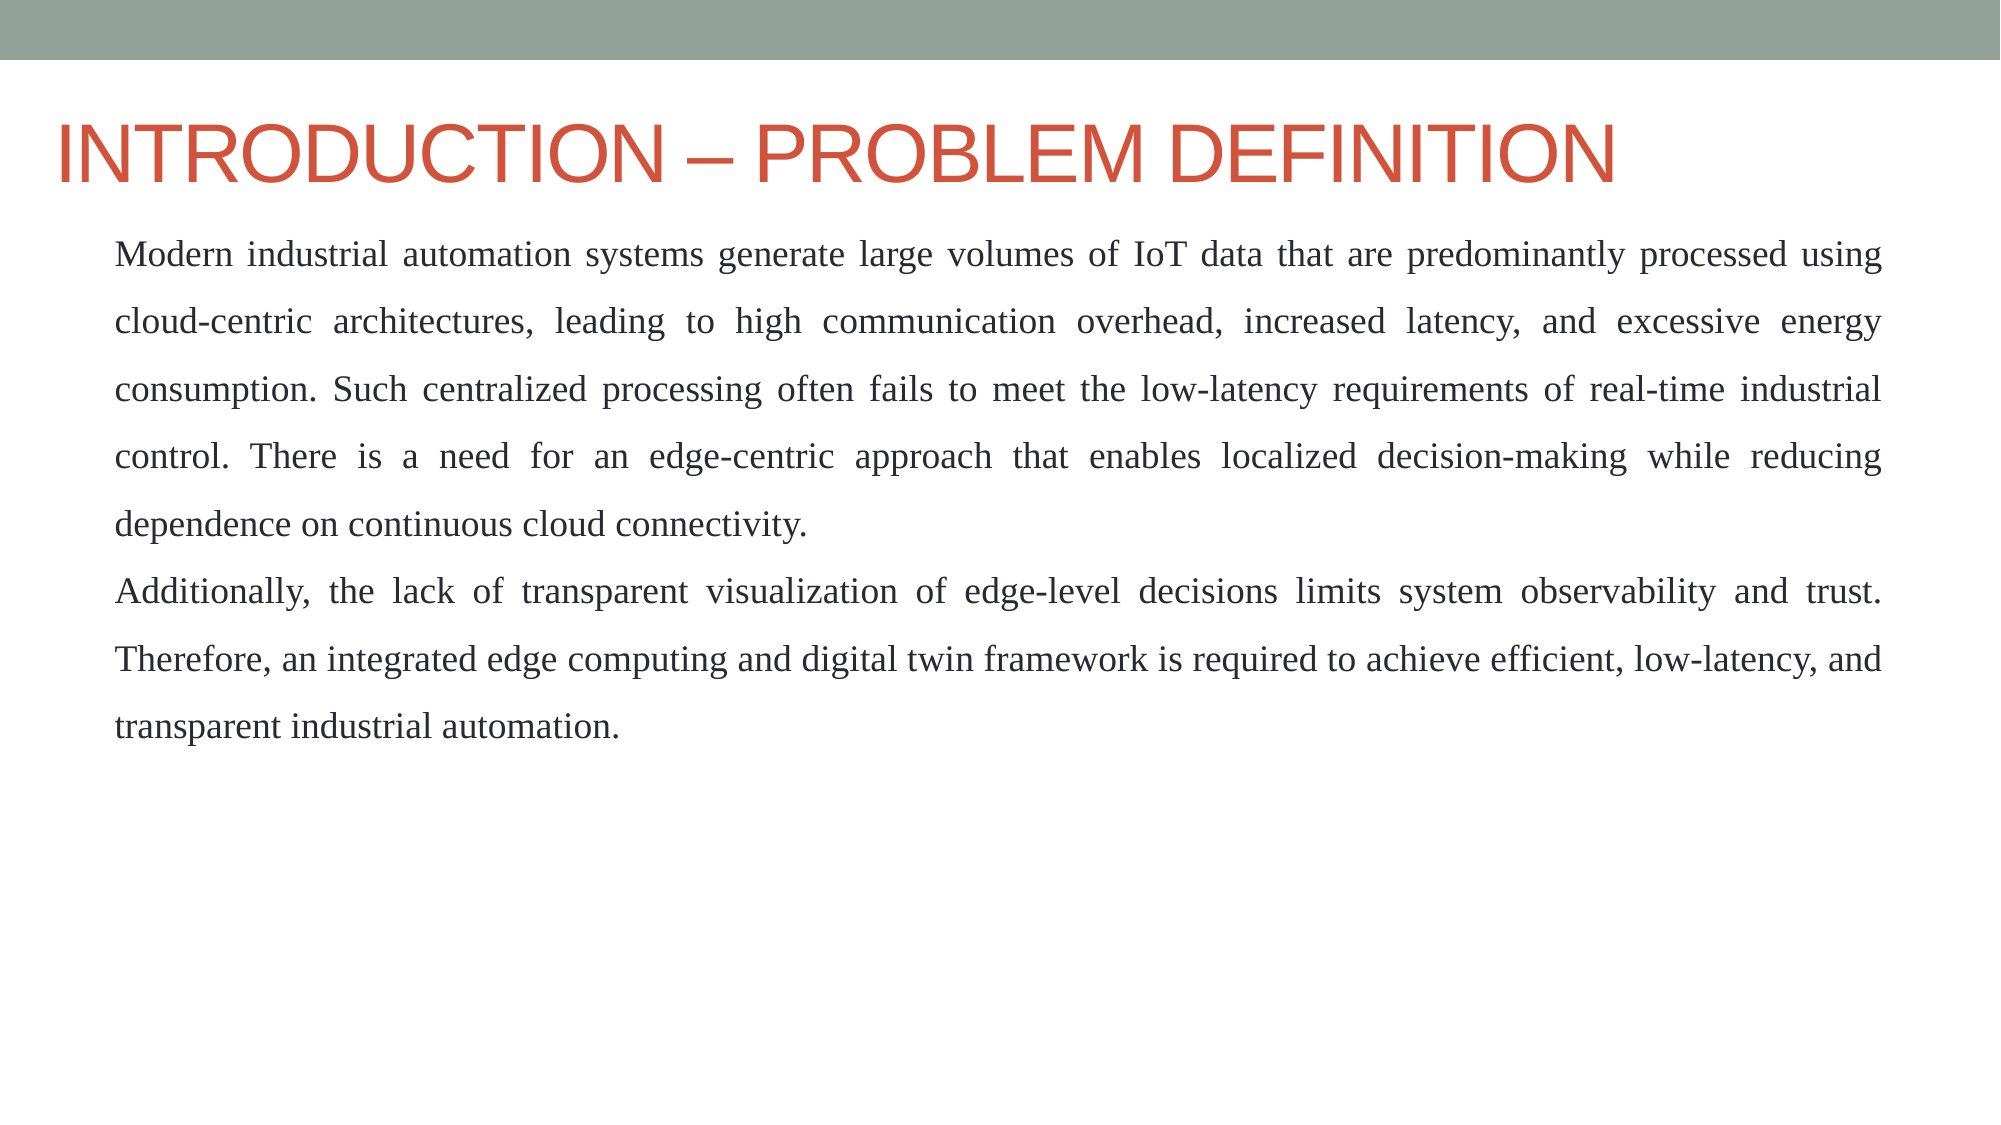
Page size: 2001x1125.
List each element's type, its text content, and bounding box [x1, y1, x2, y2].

title INTRODUCTION – PROBLEM DEFINITION [39, 68, 1840, 231]
text_box Modern industrial automation systems generate large volumes of IoT data that are predominantly processed using cloud-centric architectures, leading to high communication overhead, increased latency, and excessive energy consumption. Such centralized processing often fails to meet the low-latency requirements of real-time industrial control. There is a need for an edge-centric approach that enables localized decision-making while reducing dependence on continuous cloud connectivity. Additionally, the lack of transparent visualization of edge-level decisions limits system observability and trust. Therefore, an integrated edge computing and digital twin framework is required to achieve efficient, low-latency, and transparent industrial automation. [99, 199, 1900, 754]
